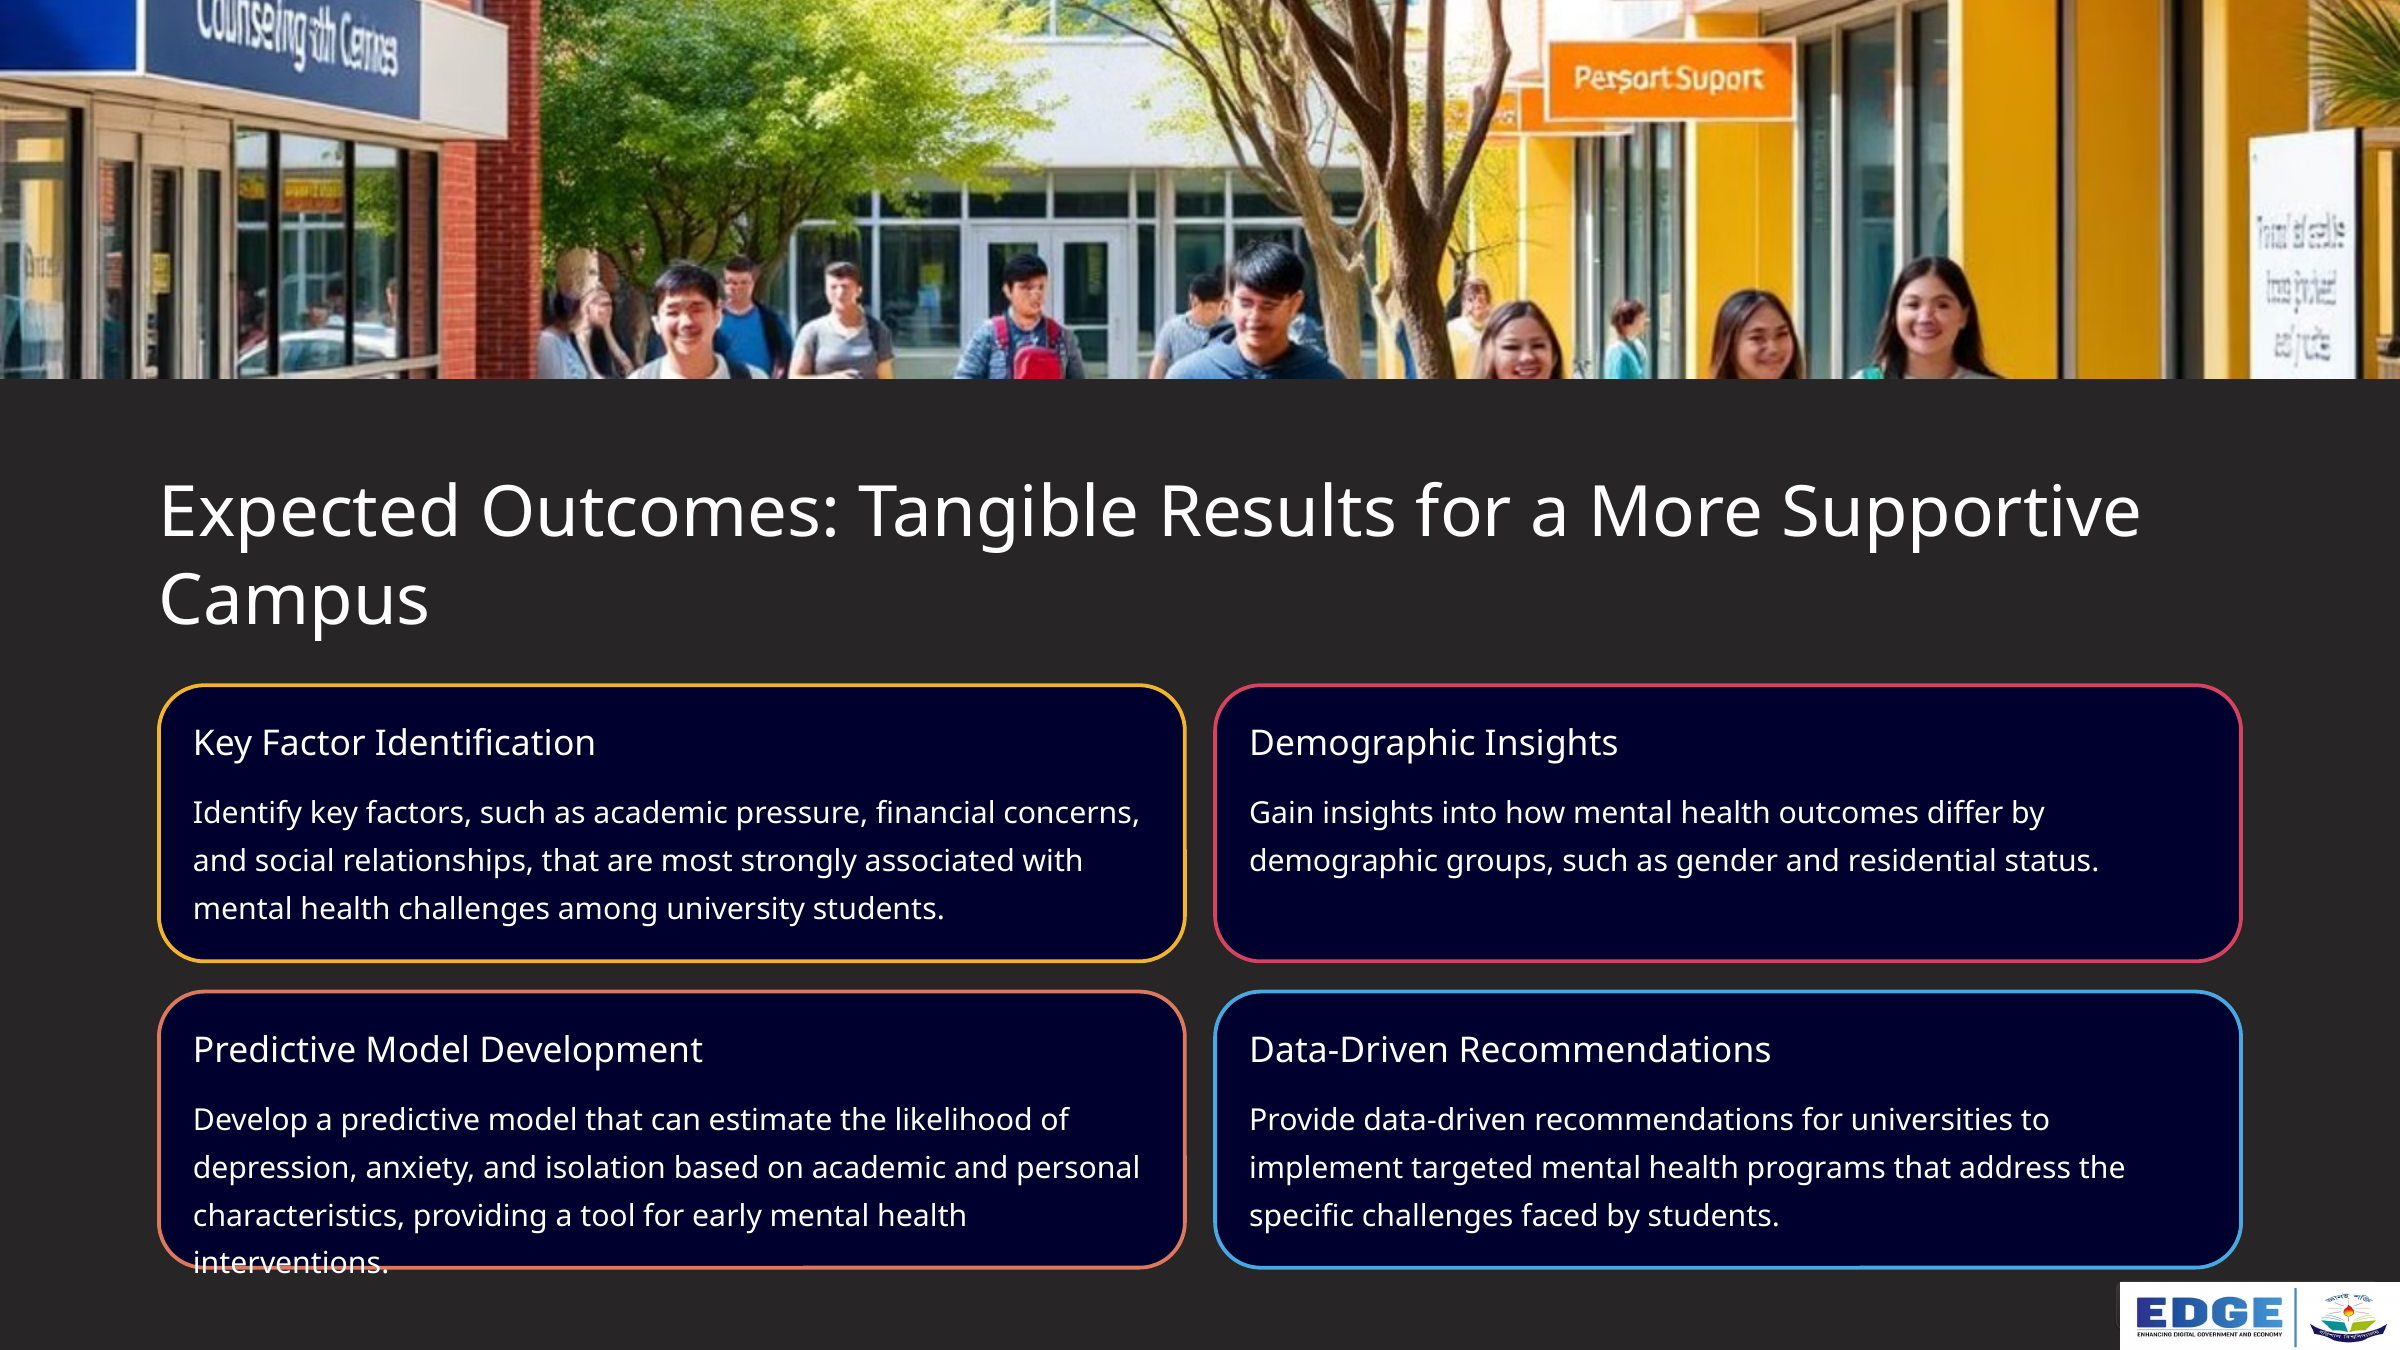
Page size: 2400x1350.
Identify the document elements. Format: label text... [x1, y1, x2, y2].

text_box Provide data-driven recommendations for universities to implement targeted mental health programs that address the specific challenges faced by students. [1249, 1088, 2208, 1234]
text_box [1215, 685, 2242, 962]
text_box Key Factor Identification [192, 719, 584, 764]
text_box Identify key factors, such as academic pressure, financial concerns, and social relationships, that are most strongly associated with mental health challenges among university students. [192, 782, 1151, 928]
text_box [158, 991, 1185, 1268]
picture [2106, 1271, 2400, 1350]
text_box Predictive Model Development [192, 1025, 693, 1071]
text_box Data-Driven Recommendations [1249, 1025, 1759, 1071]
text_box Demographic Insights [1249, 719, 1606, 764]
picture [0, 0, 2400, 379]
text_box [1215, 991, 2242, 1268]
text_box Develop a predictive model that can estimate the likelihood of depression, anxiety, and isolation based on academic and personal characteristics, providing a tool for early mental health interventions. [192, 1088, 1151, 1234]
text_box Expected Outcomes: Tangible Results for a More Supportive Campus [158, 461, 2241, 640]
text_box [158, 685, 1185, 962]
text_box Gain insights into how mental health outcomes differ by demographic groups, such as gender and residential status. [1249, 781, 2208, 879]
